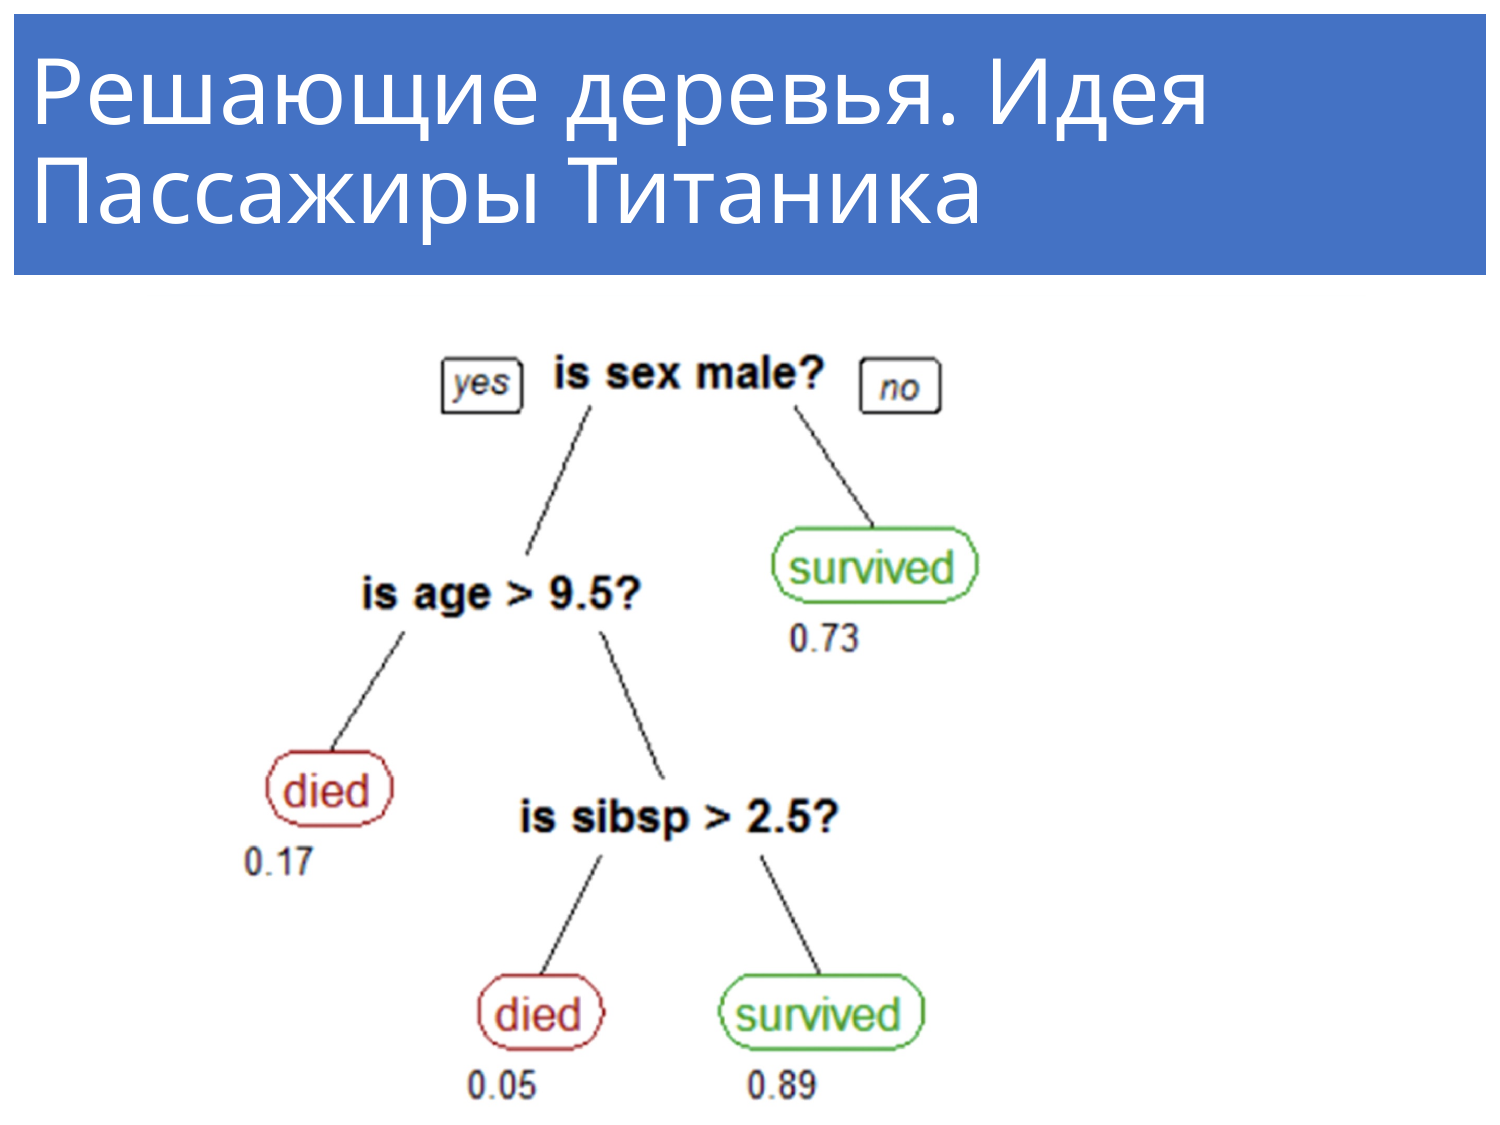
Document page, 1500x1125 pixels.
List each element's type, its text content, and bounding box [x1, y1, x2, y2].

title Решающие деревья. Идея Пассажиры Титаника [14, 14, 1486, 275]
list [147, 295, 1366, 1111]
